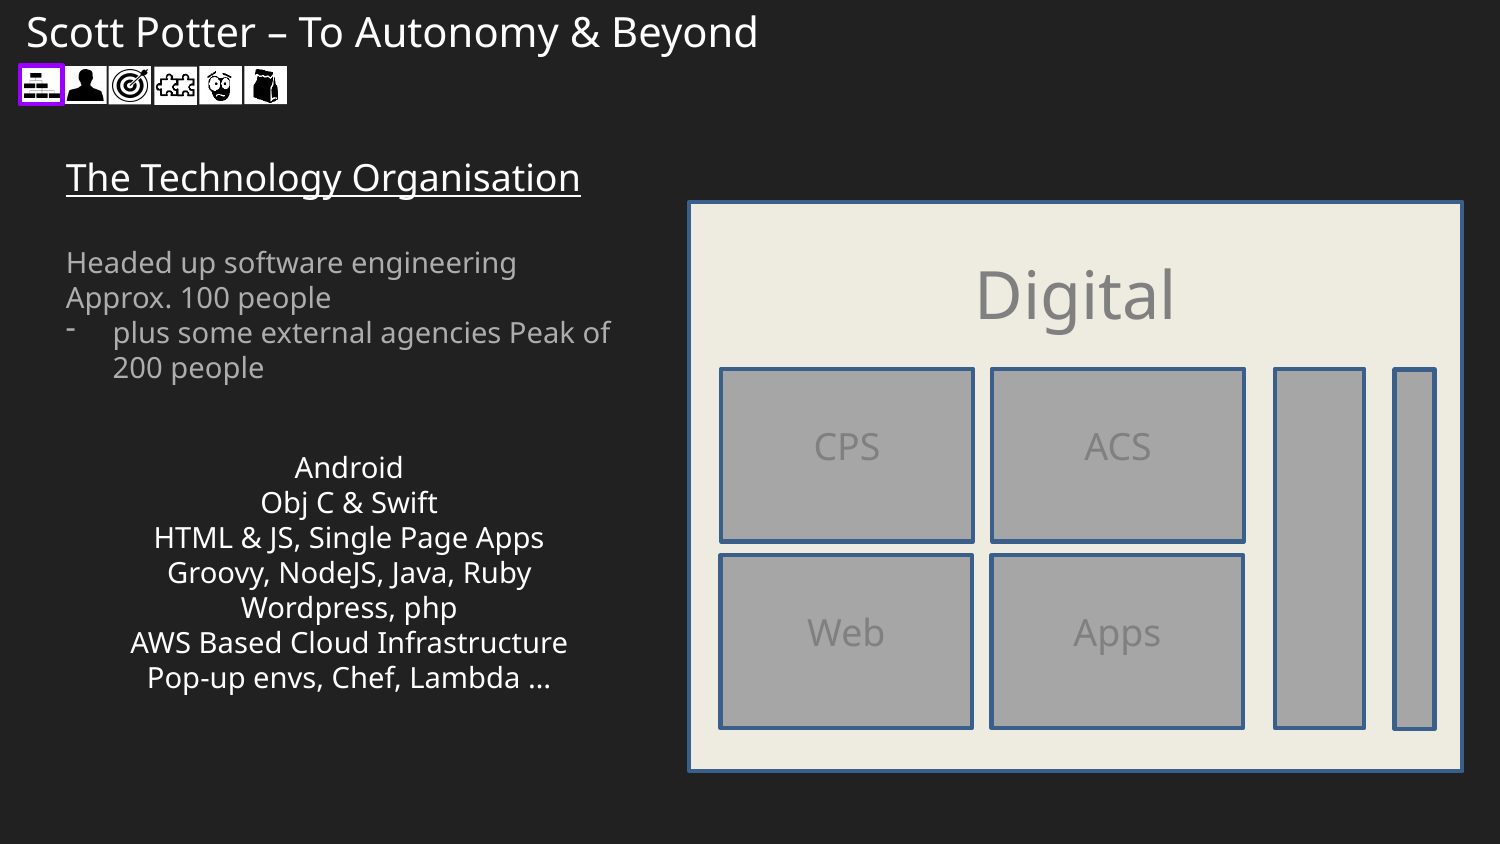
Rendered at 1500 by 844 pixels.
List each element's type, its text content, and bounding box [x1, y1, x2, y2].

text_box [1273, 367, 1366, 730]
text_box Web [744, 594, 948, 689]
text_box Digital [957, 237, 1194, 333]
text_box [687, 200, 1464, 773]
text_box CPS [745, 407, 949, 503]
text_box [1392, 367, 1437, 731]
text_box The Technology Organisation Headed up software engineering Approx. 100 people plus some external agencies Peak of 200 people [51, 139, 635, 489]
text_box ACS [1027, 407, 1209, 503]
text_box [20, 64, 288, 109]
text_box Apps [1026, 594, 1209, 689]
text_box [989, 553, 1245, 730]
text_box [718, 553, 974, 730]
text_box Android Obj C & Swift HTML & JS, Single Page Apps Groovy, NodeJS, Java, Ruby Wordpress, php AWS Based Cloud Infrastructure Pop-up envs, Chef, Lambda … [52, 434, 647, 772]
text_box [990, 367, 1246, 544]
text_box Scott Potter – To Autonomy & Beyond [11, 0, 1409, 85]
text_box [719, 367, 975, 544]
